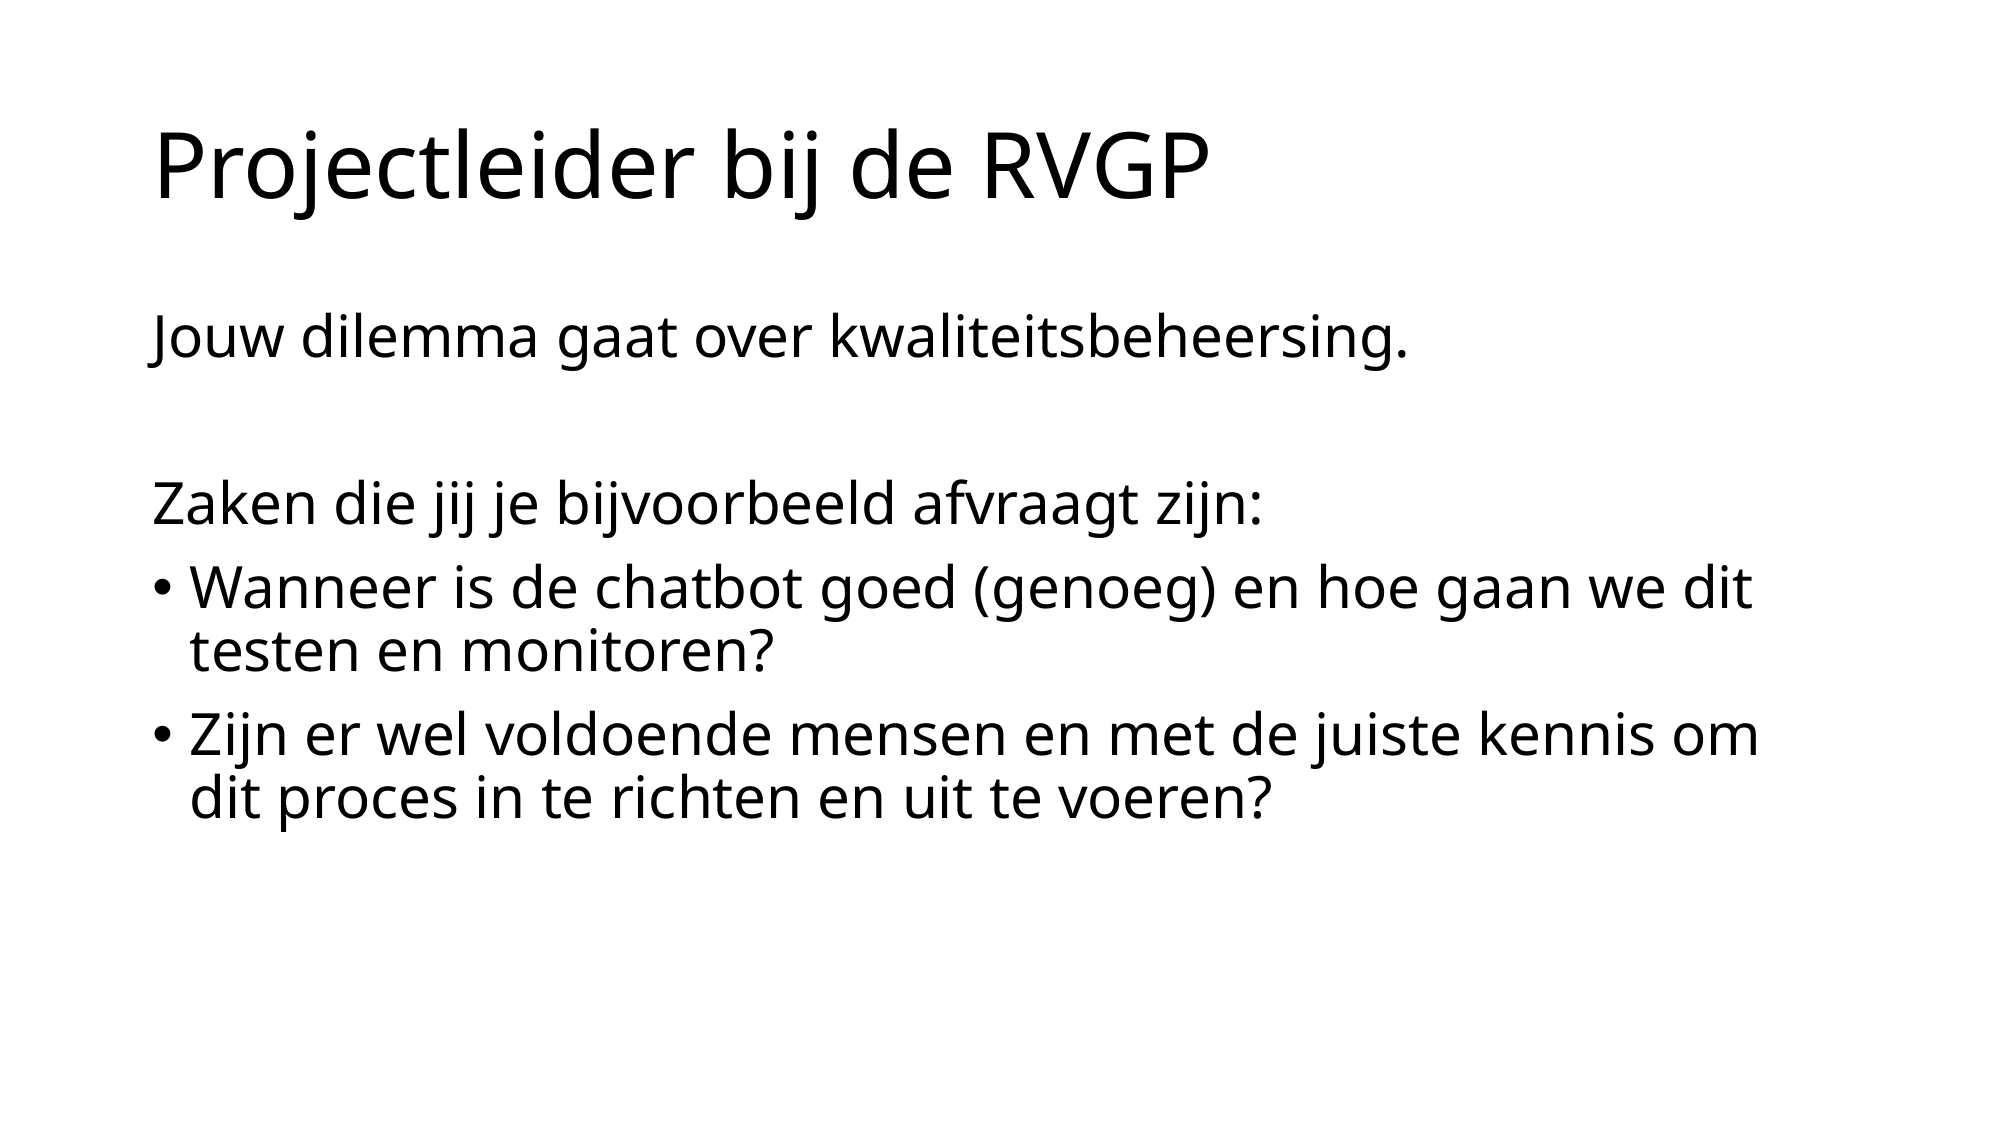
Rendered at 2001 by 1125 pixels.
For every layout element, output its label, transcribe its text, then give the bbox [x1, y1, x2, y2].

title Projectleider bij de RVGP [137, 59, 1863, 278]
list Jouw dilemma gaat over kwaliteitsbeheersing. Zaken die jij je bijvoorbeeld afvraagt zijn: Wanneer is de chatbot goed (genoeg) en hoe gaan we dit testen en monitoren? Zijn er wel voldoende mensen en met de juiste kennis om dit proces in te richten en uit te voeren? [137, 299, 1863, 1014]
